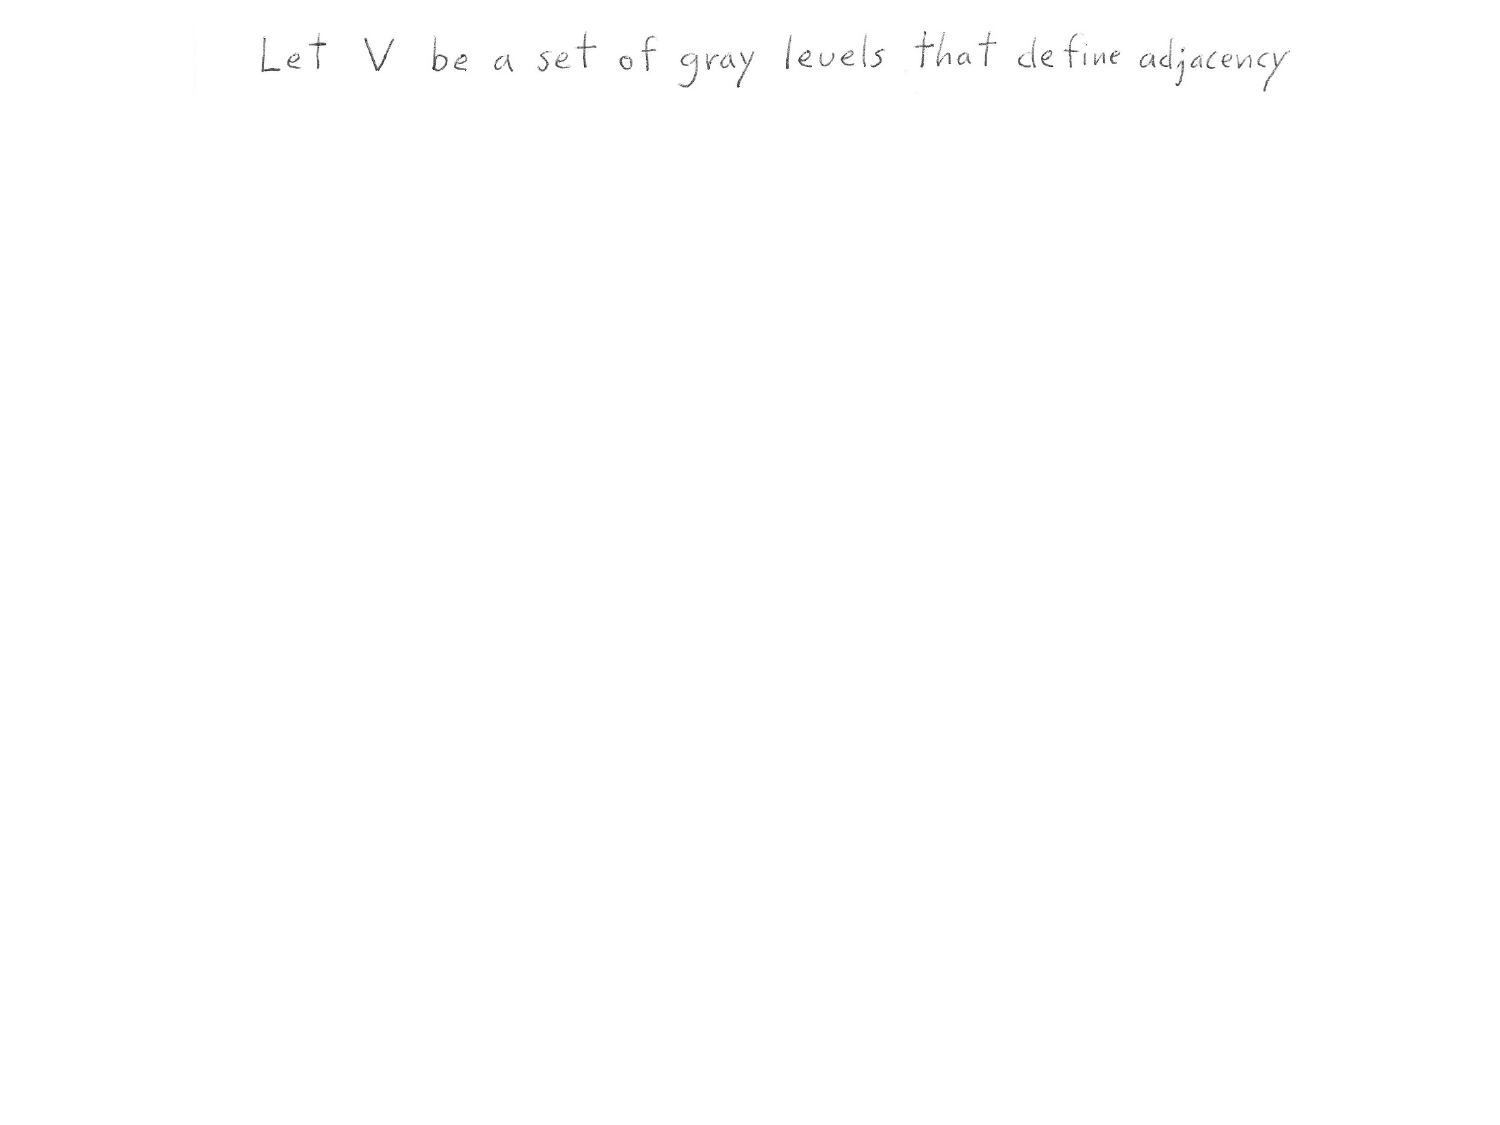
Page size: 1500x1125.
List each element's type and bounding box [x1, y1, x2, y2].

picture [193, 14, 1307, 97]
